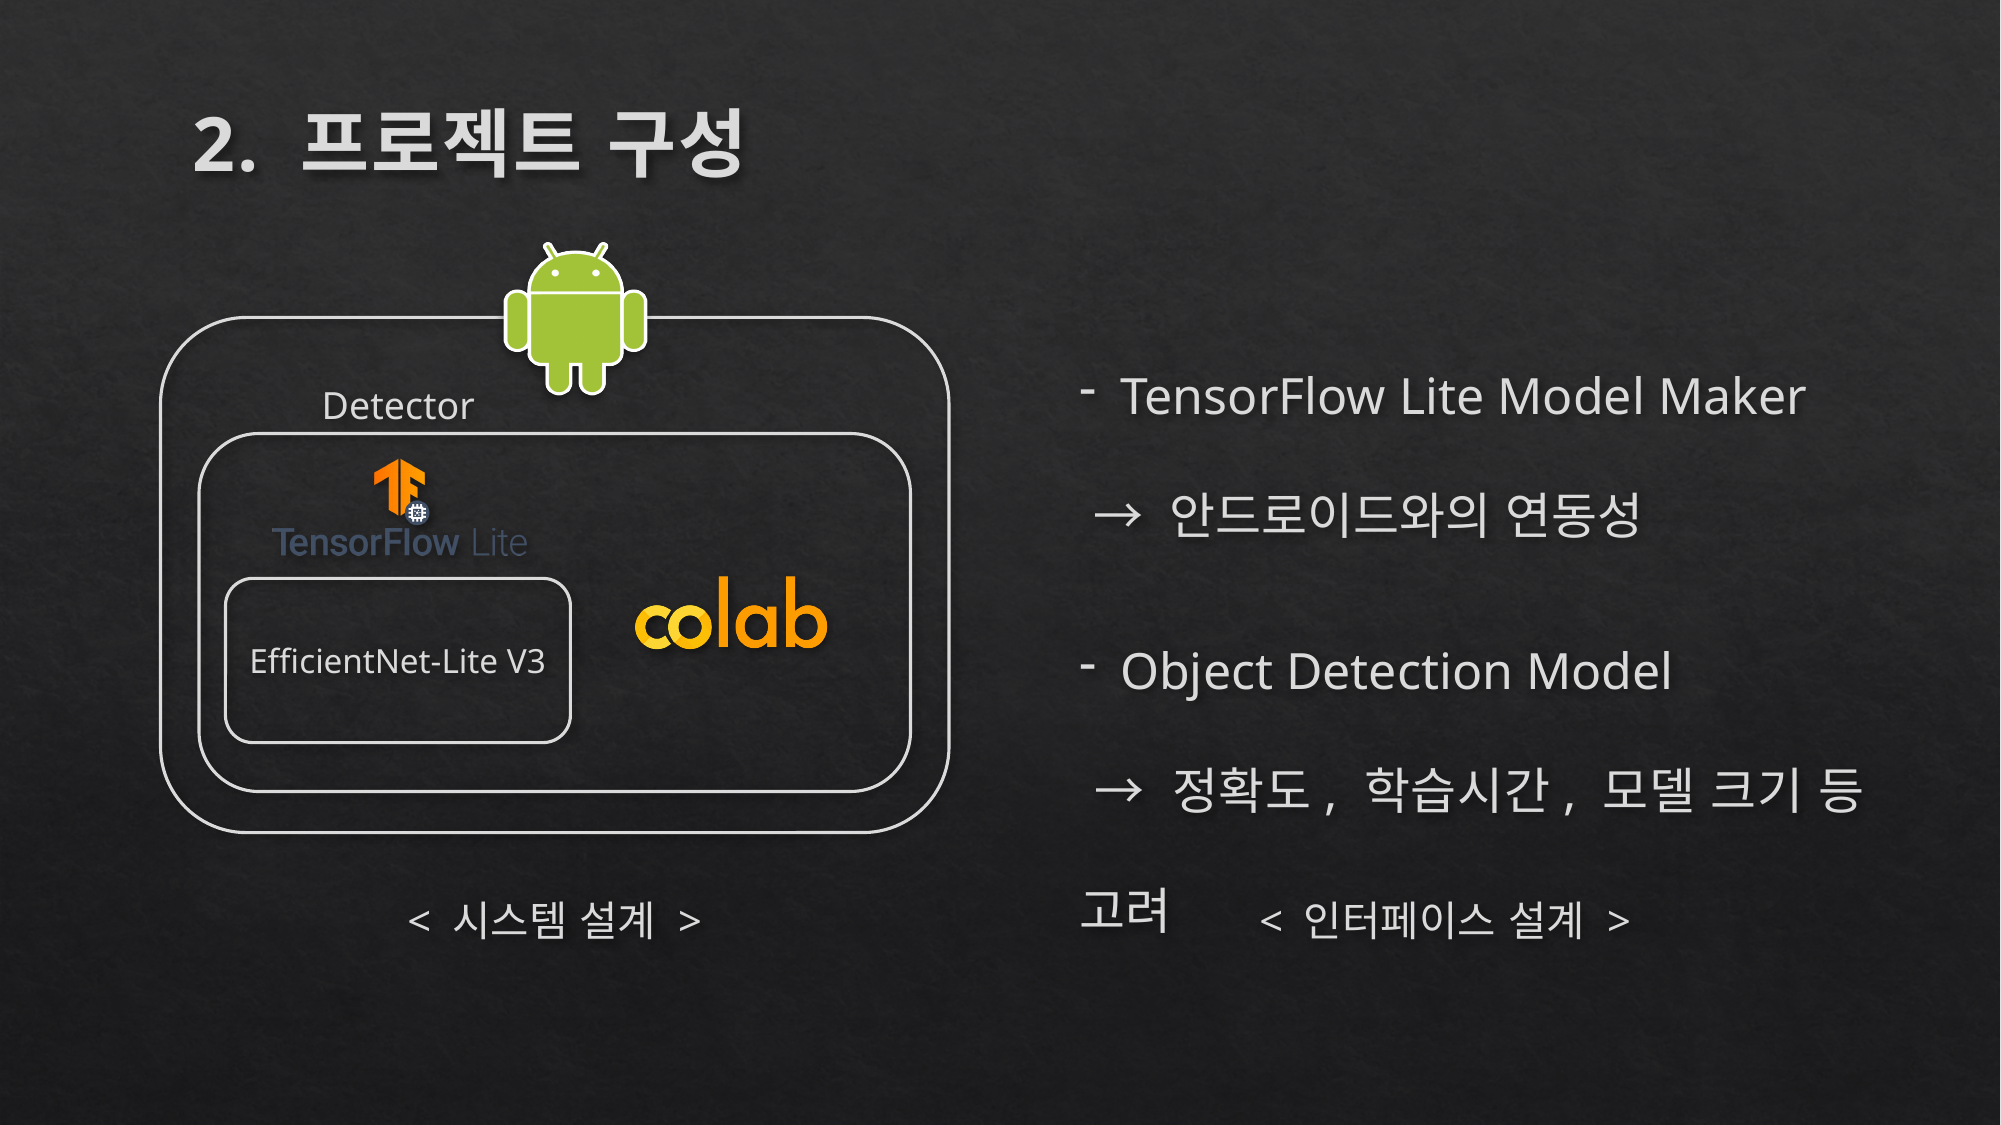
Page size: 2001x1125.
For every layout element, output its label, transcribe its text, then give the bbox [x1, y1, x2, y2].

text_box < 인터페이스 설계 > [1134, 887, 1756, 952]
picture [608, 560, 855, 670]
title 2. 프로젝트 구성 [177, 61, 1823, 194]
text_box TensorFlow Lite Model Maker → 안드로이드와의 연동성 Object Detection Model → 정확도, 학습시간, 모델 크기 등 고려 [1064, 297, 1880, 948]
text_box [159, 316, 951, 834]
text_box [197, 432, 912, 793]
text_box Detector [199, 374, 598, 435]
text_box < 시스템 설계 > [244, 887, 866, 952]
text_box [224, 577, 572, 744]
picture [495, 237, 658, 399]
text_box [245, 454, 556, 565]
